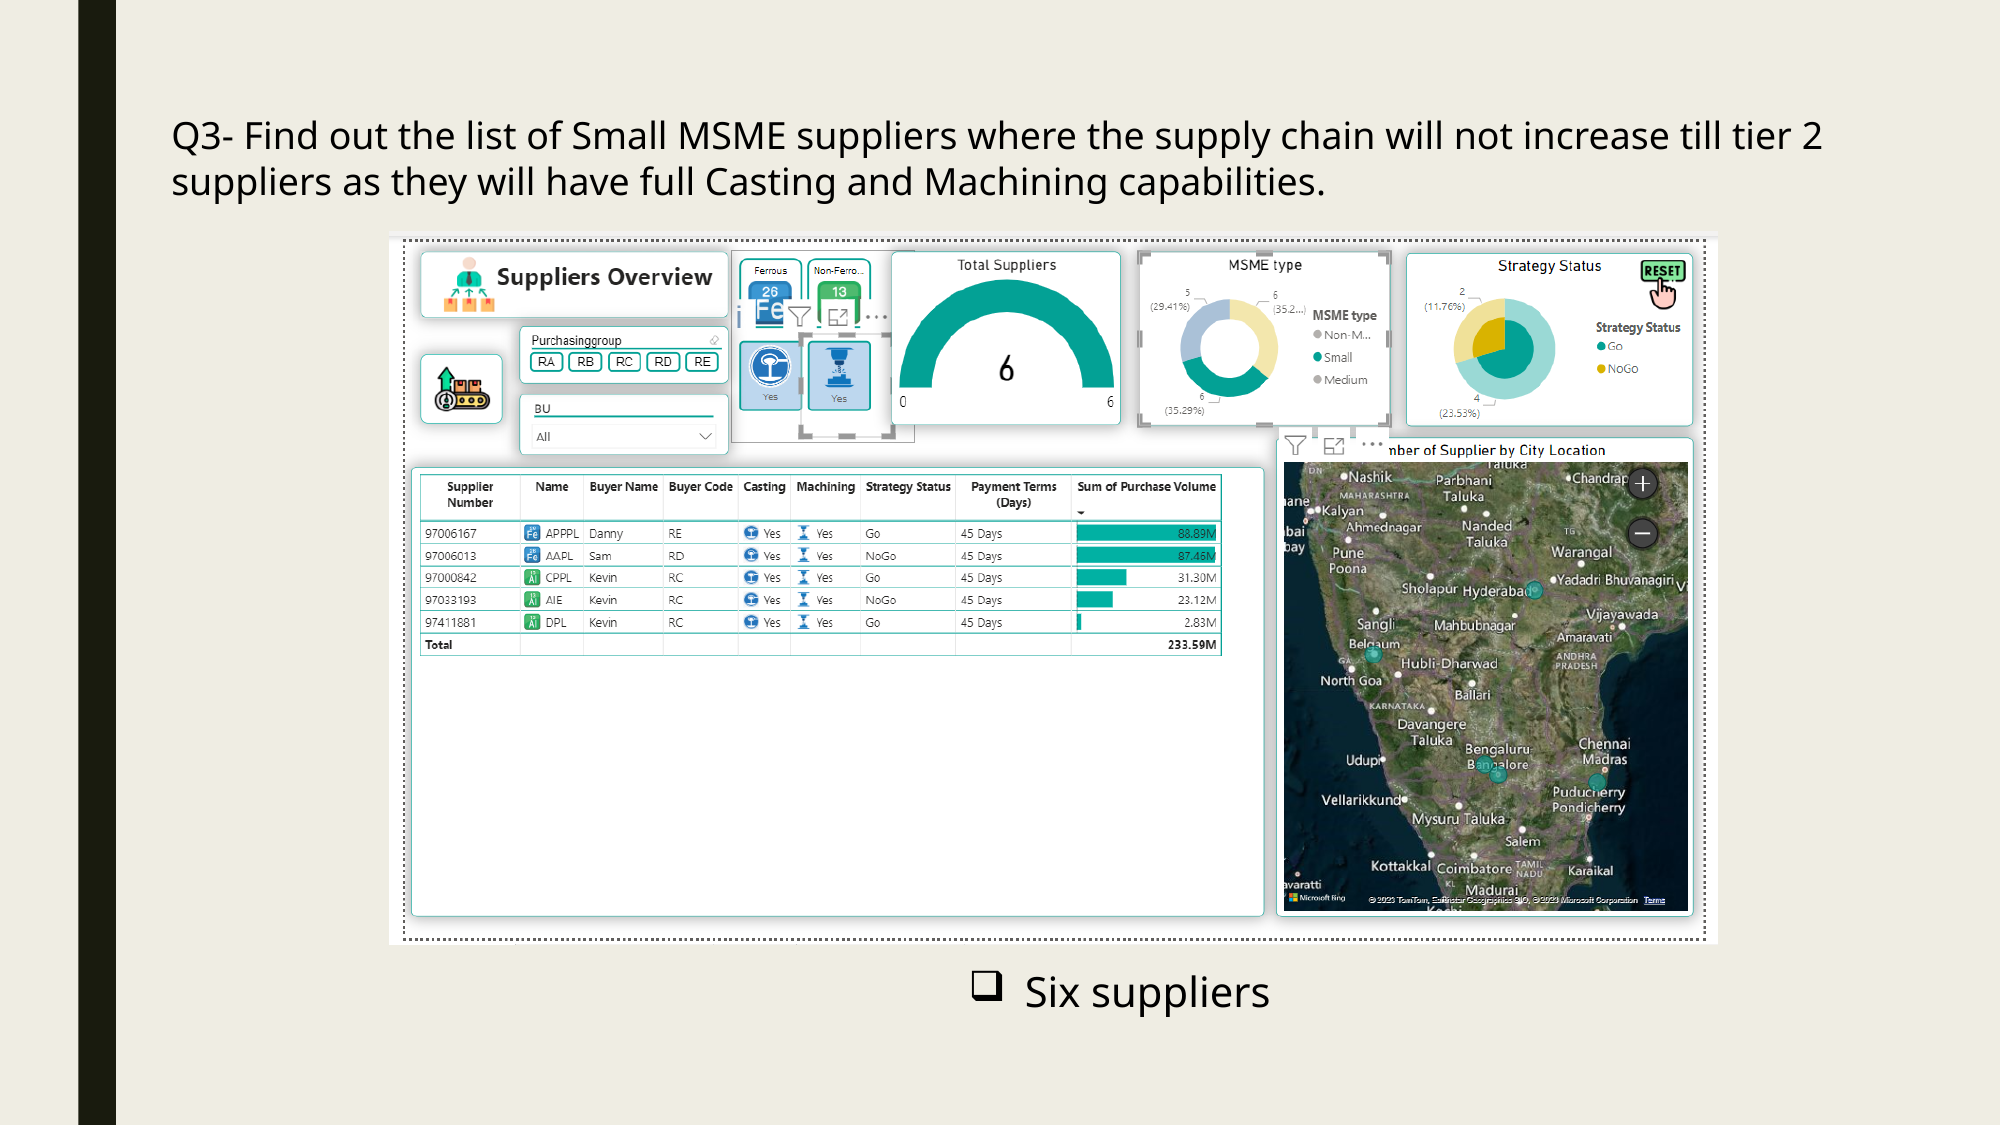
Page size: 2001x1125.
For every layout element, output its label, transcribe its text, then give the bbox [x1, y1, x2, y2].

picture [389, 231, 1718, 945]
text_box Q3- Find out the list of Small MSME suppliers where the supply chain will not increase till tier 2 suppliers as they will have full Casting and Machining capabilities. [156, 105, 1942, 210]
text_box Six suppliers [953, 958, 1305, 1024]
